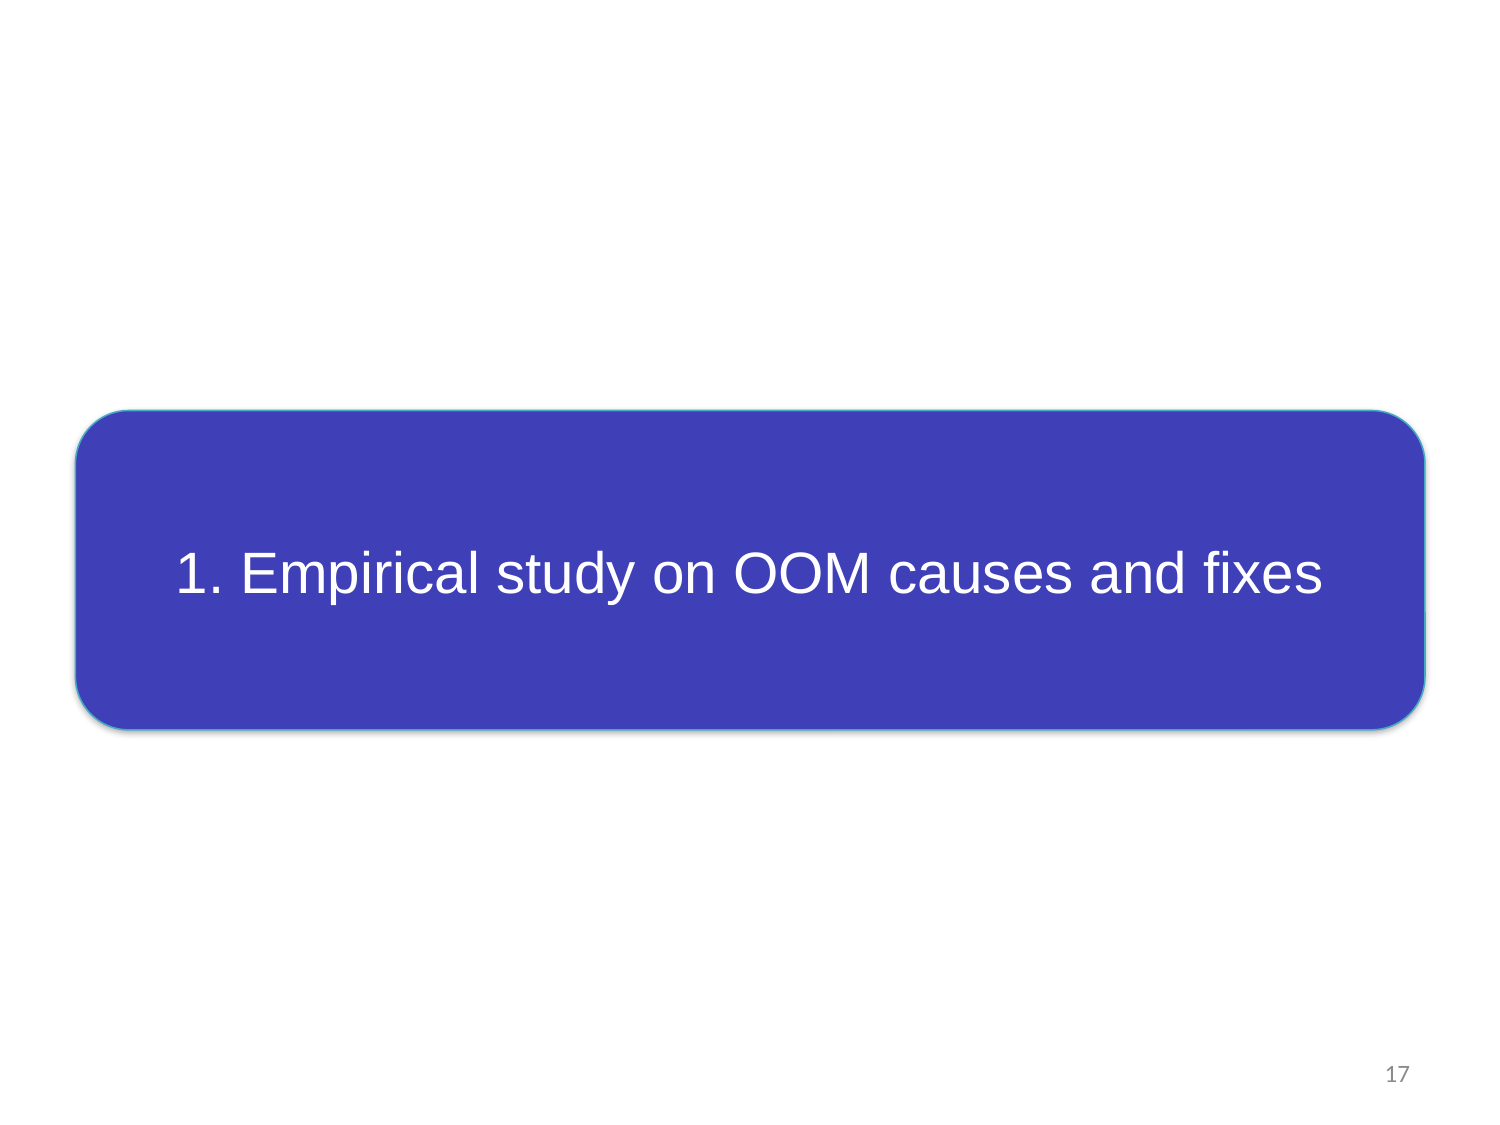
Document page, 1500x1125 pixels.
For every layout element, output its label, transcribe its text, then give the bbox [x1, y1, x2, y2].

slide_number 17 [1074, 1042, 1425, 1103]
text_box 1. Empirical study on OOM causes and fixes [74, 409, 1426, 731]
